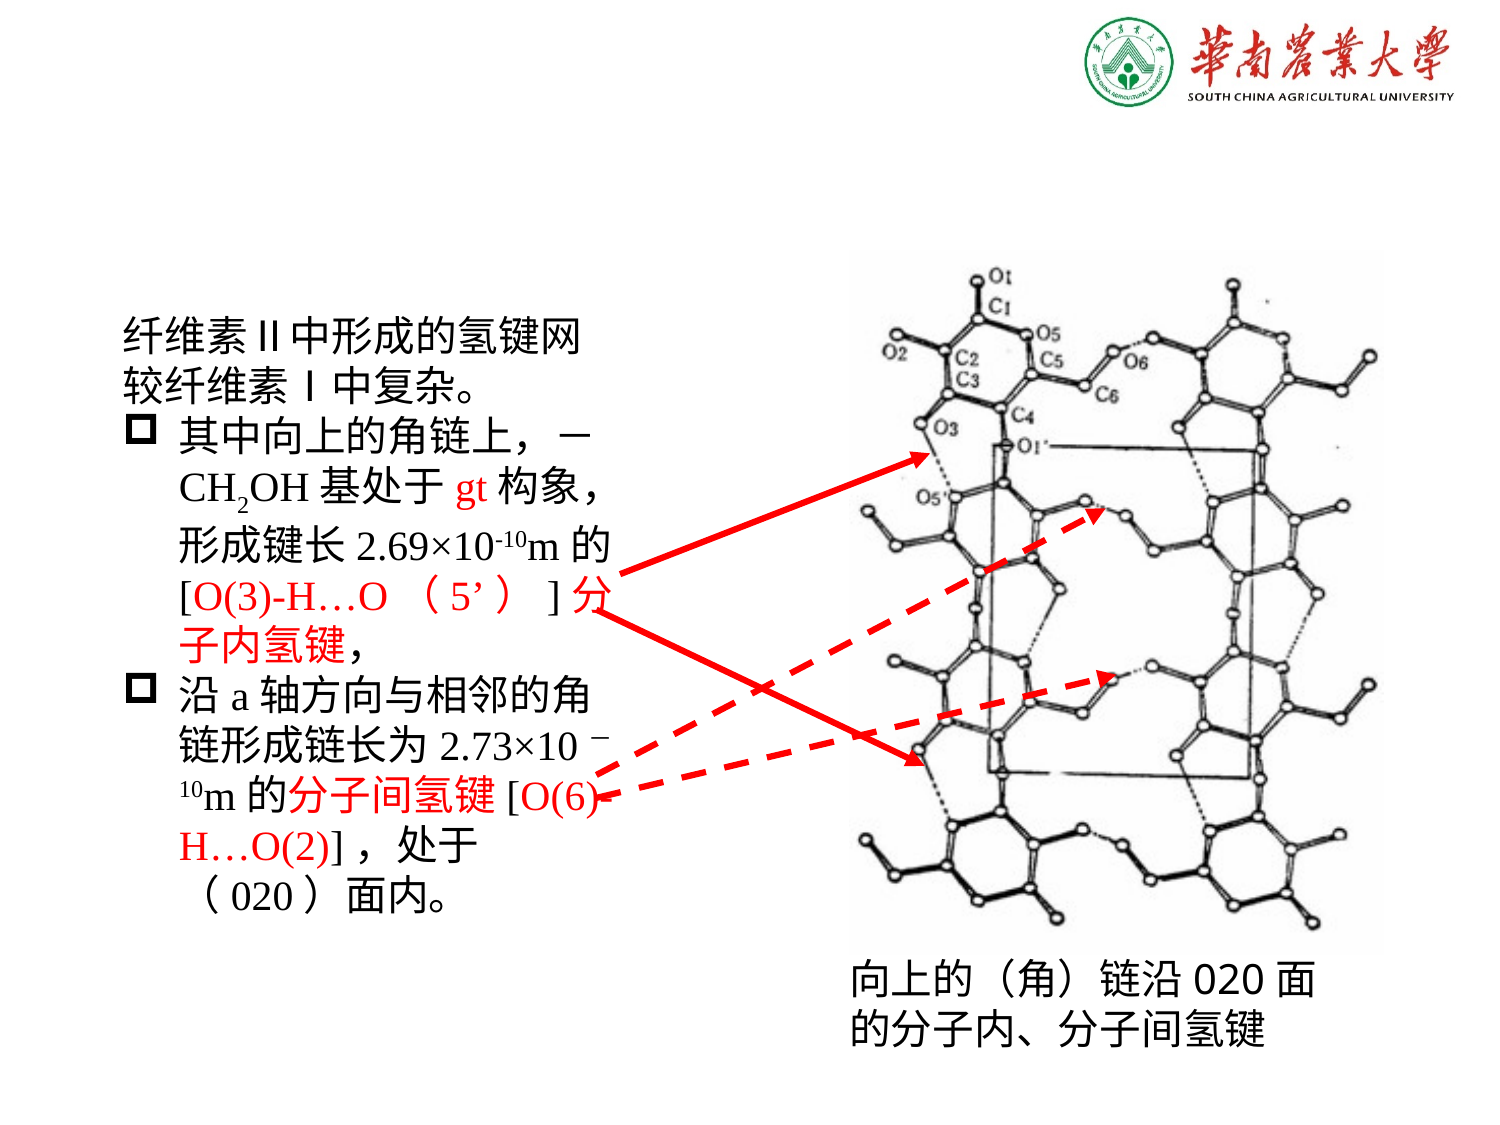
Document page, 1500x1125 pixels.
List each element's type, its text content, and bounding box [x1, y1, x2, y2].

text_box 向上的（角）链沿020面的分子内、分子间氢键 [834, 945, 1364, 1061]
text_box 纤维素Ⅱ中形成的氢键网较纤维素Ⅰ中复杂。 其中向上的角链上，－CH2OH基处于gt构象，形成键长2.69×10-10m的[O(3)-H…O（5’）]分子内氢键， 沿a轴方向与相邻的角链形成链长为2.73×10－10m的分子间氢键[O(6)-H…O(2)]，处于（020）面内。 [108, 302, 632, 926]
picture [1024, 0, 1500, 125]
picture [849, 249, 1384, 955]
